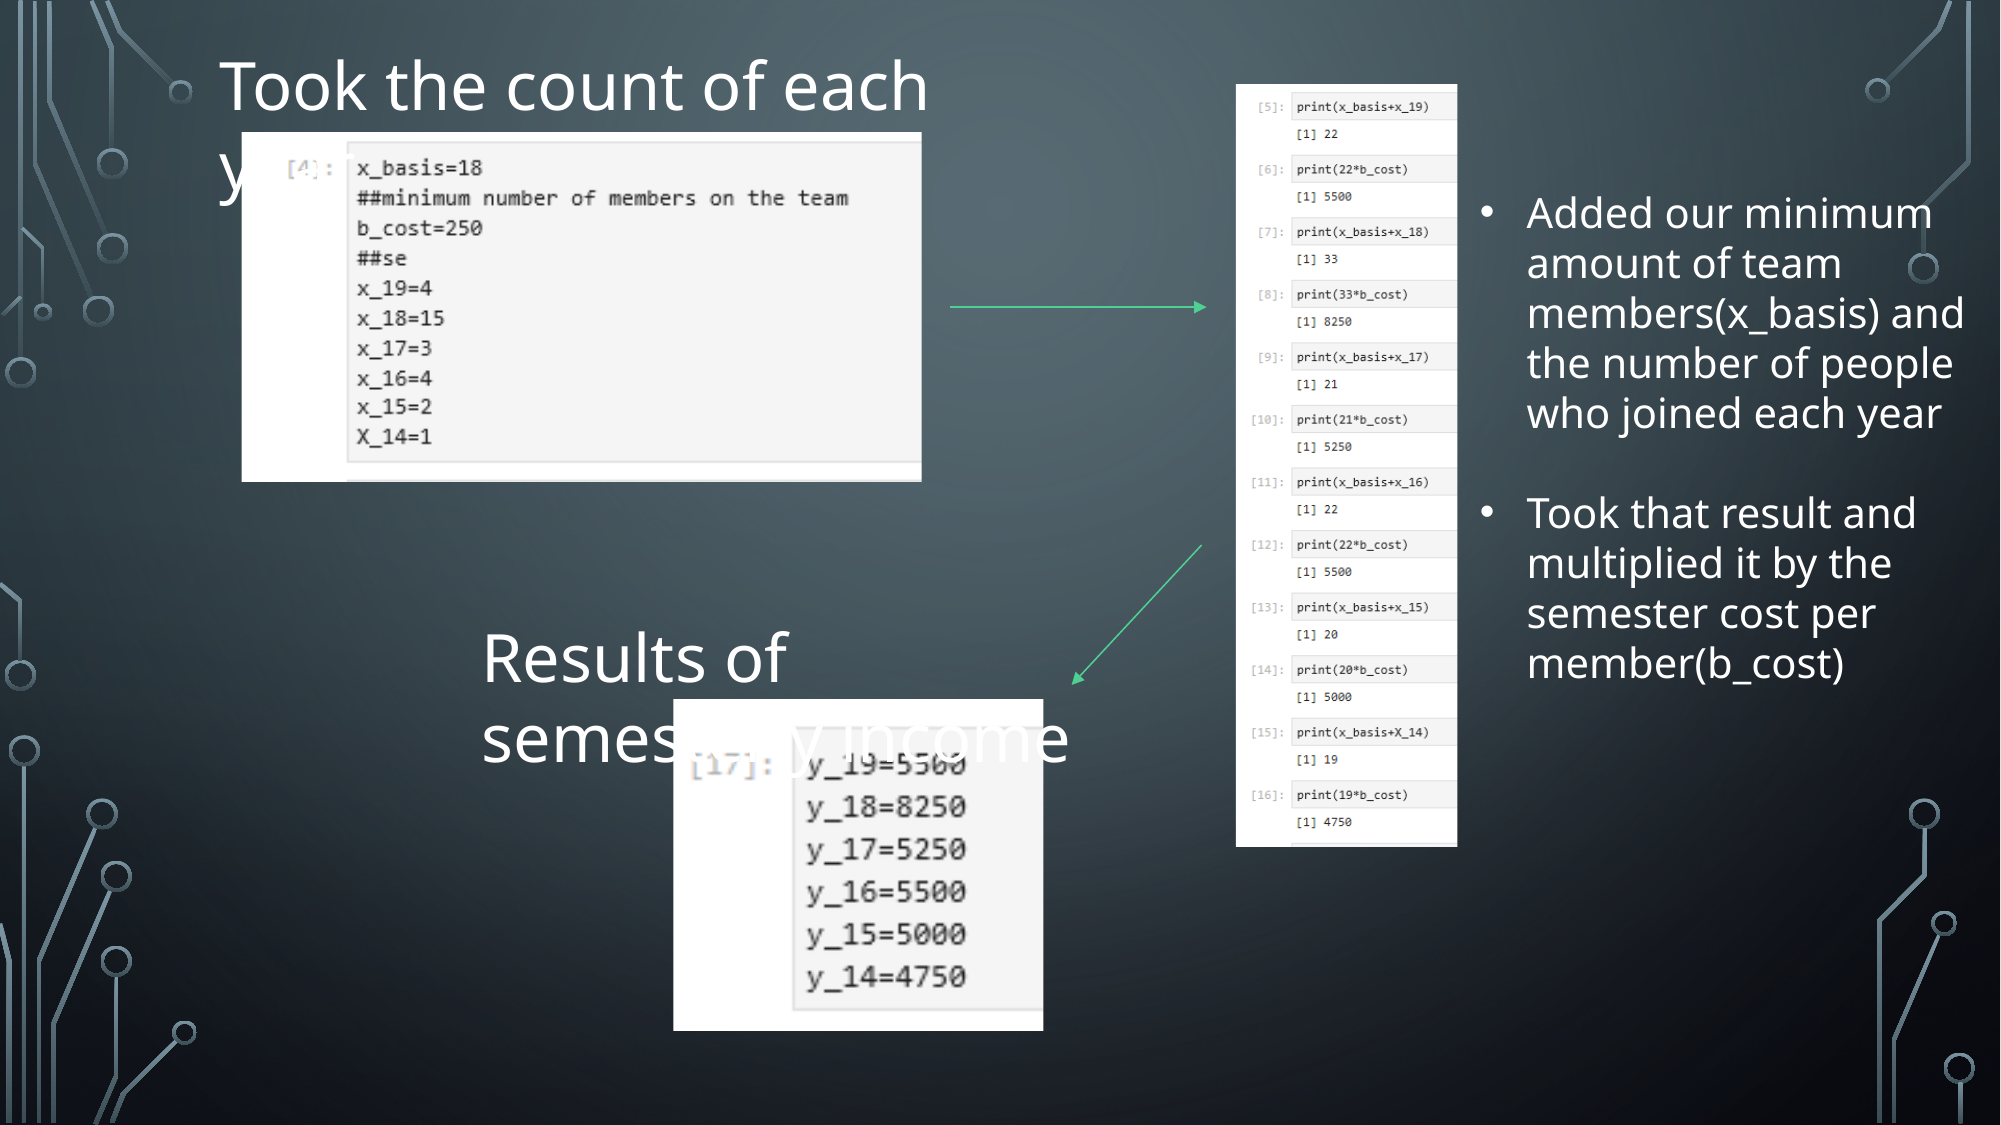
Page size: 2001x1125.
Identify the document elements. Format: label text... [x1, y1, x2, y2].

text_box Added our minimum amount of team members(x_basis) and the number of people who joined each year Took that result and multiplied it by the semester cost per member(b_cost) [1464, 178, 2000, 694]
text_box Took the count of each year [204, 36, 1000, 212]
text_box Results of semesterly income [466, 608, 1094, 783]
picture [673, 698, 1044, 1032]
picture [1235, 84, 1458, 847]
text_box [1071, 544, 1202, 686]
picture [241, 132, 922, 482]
